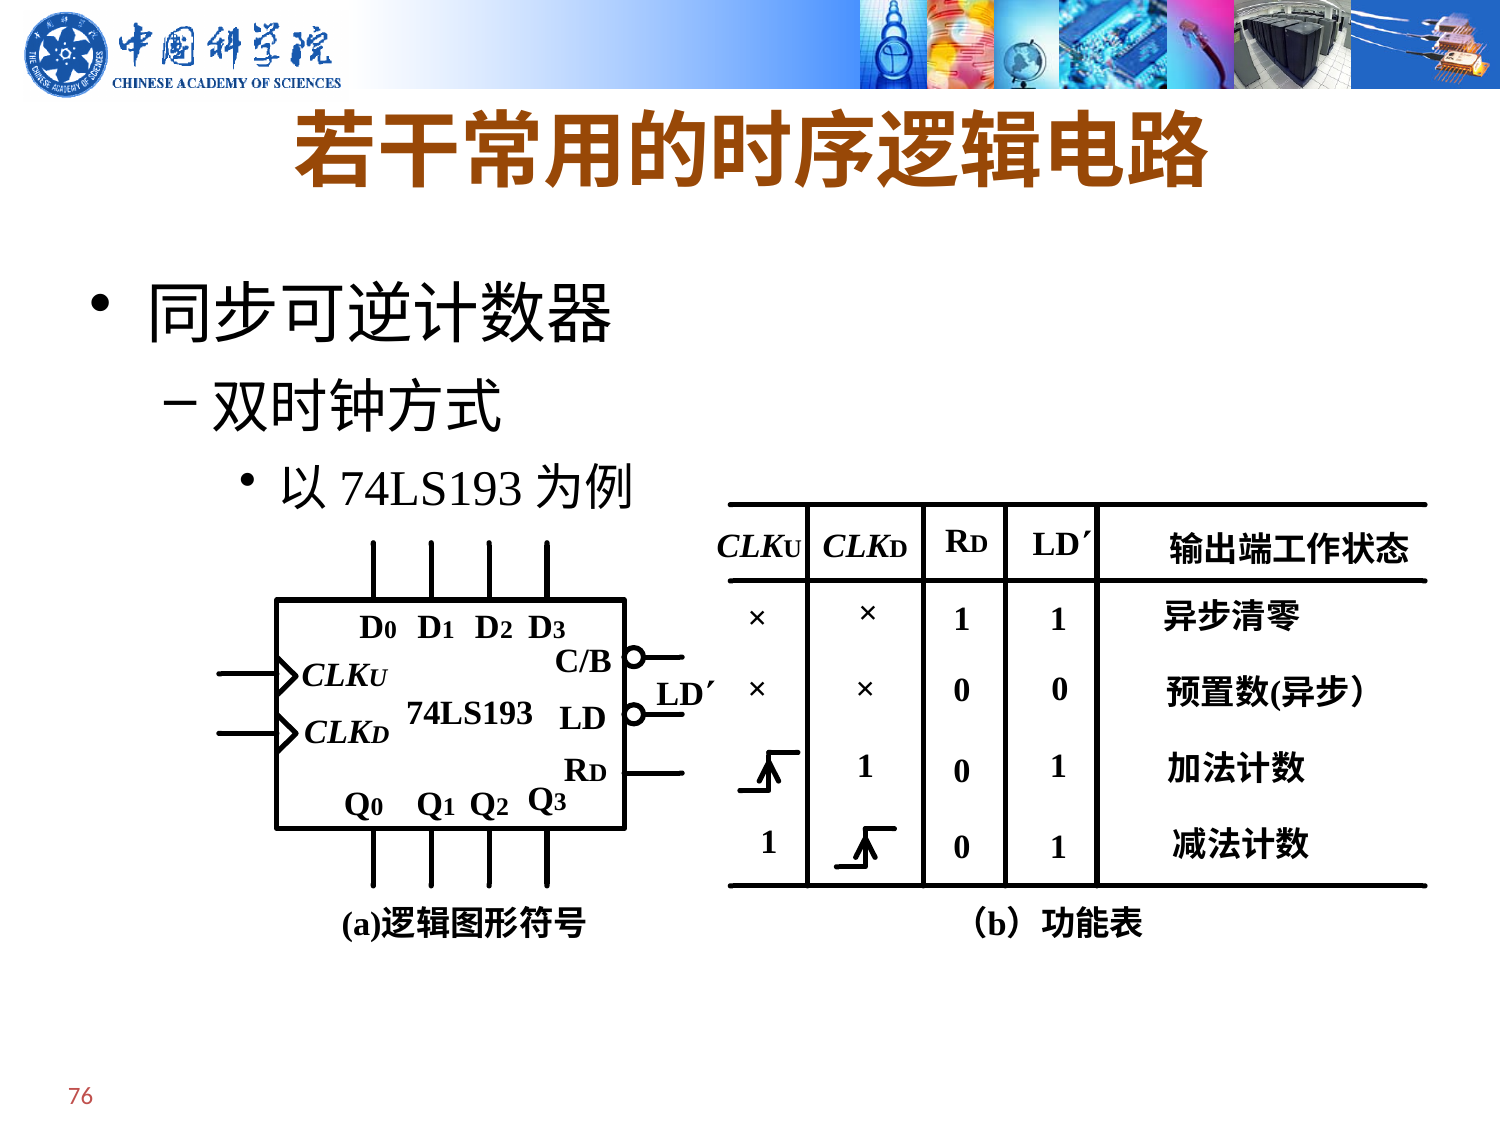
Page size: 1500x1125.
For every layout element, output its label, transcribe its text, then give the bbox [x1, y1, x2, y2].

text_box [194, 479, 1459, 1044]
title 若干常用的时序逻辑电路 [76, 90, 1427, 220]
list 同步可逆计数器 双时钟方式 以74LS193为例 [75, 255, 774, 1005]
picture [860, 0, 1500, 89]
picture [23, 10, 349, 102]
